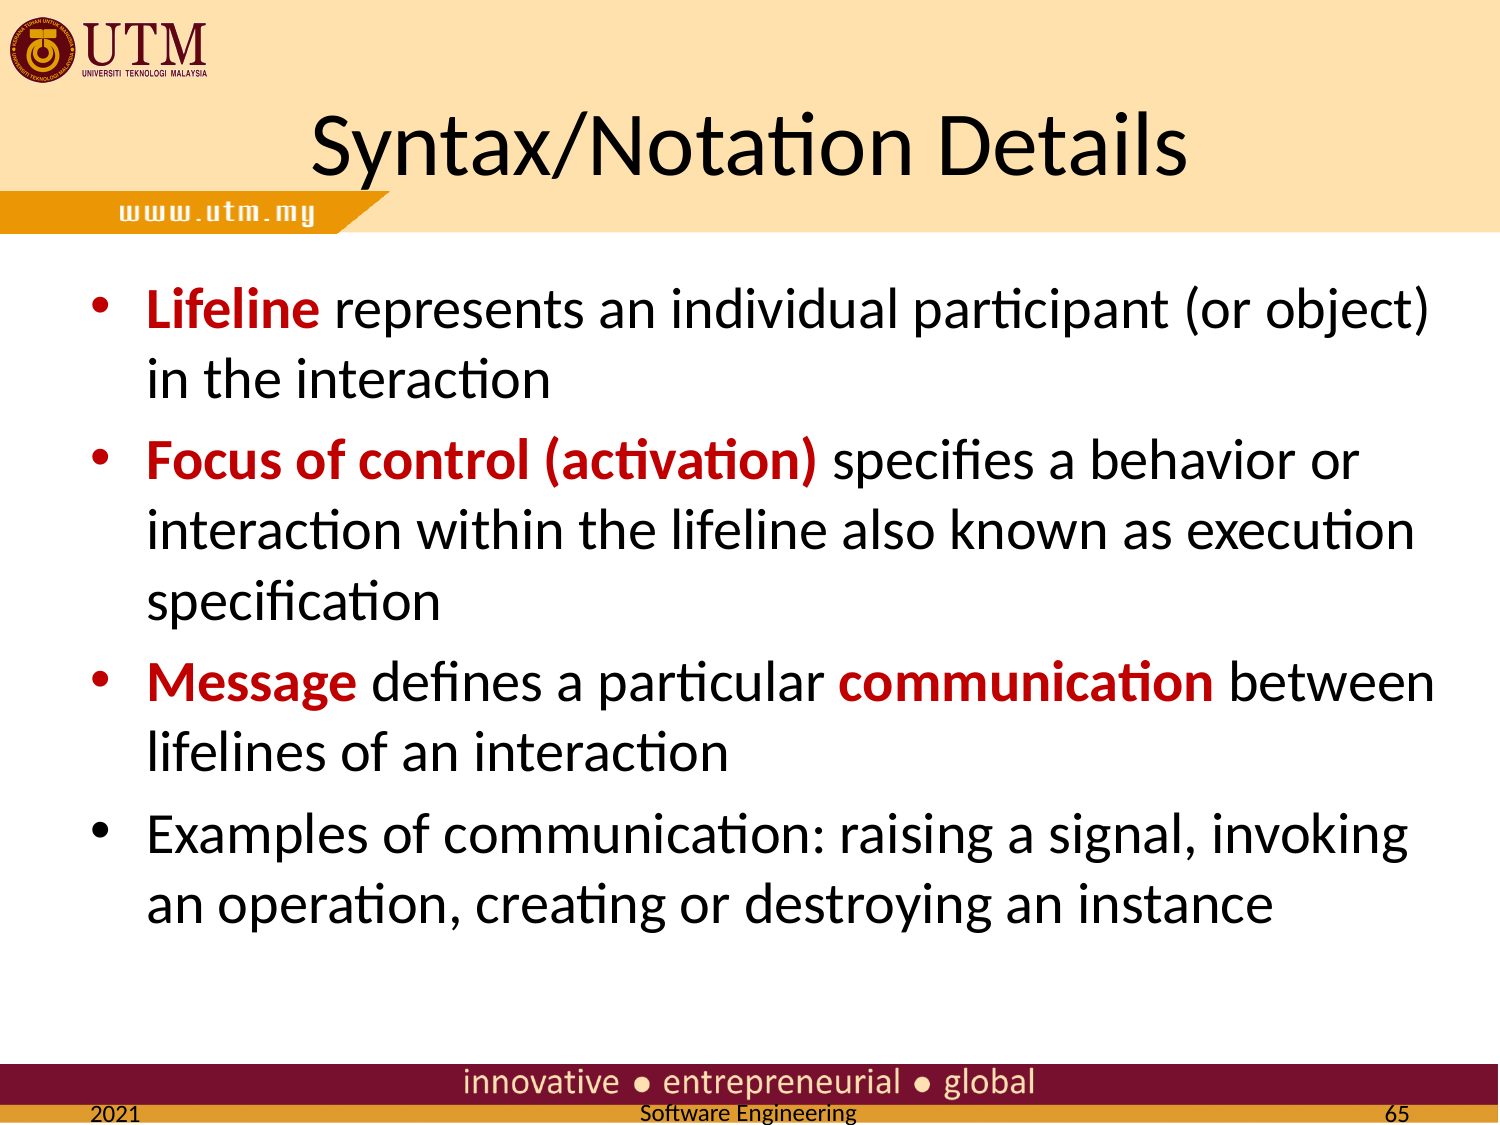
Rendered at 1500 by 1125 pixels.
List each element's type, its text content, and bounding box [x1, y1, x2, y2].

list Lifeline represents an individual participant (or object) in the interaction Focus of control (activation) specifies a behavior or interaction within the lifeline also known as execution specification Message defines a particular communication between lifelines of an interaction Examples of communication: raising a signal, invoking an operation, creating or destroying an instance [75, 262, 1463, 943]
slide_number 65 [1074, 1082, 1425, 1125]
title Syntax/Notation Details [75, 45, 1425, 233]
picture [10, 17, 207, 83]
picture [0, 191, 390, 234]
picture [0, 1064, 1498, 1123]
slide_number 2021 [75, 1082, 425, 1125]
footer Software Engineering [405, 1086, 1074, 1125]
